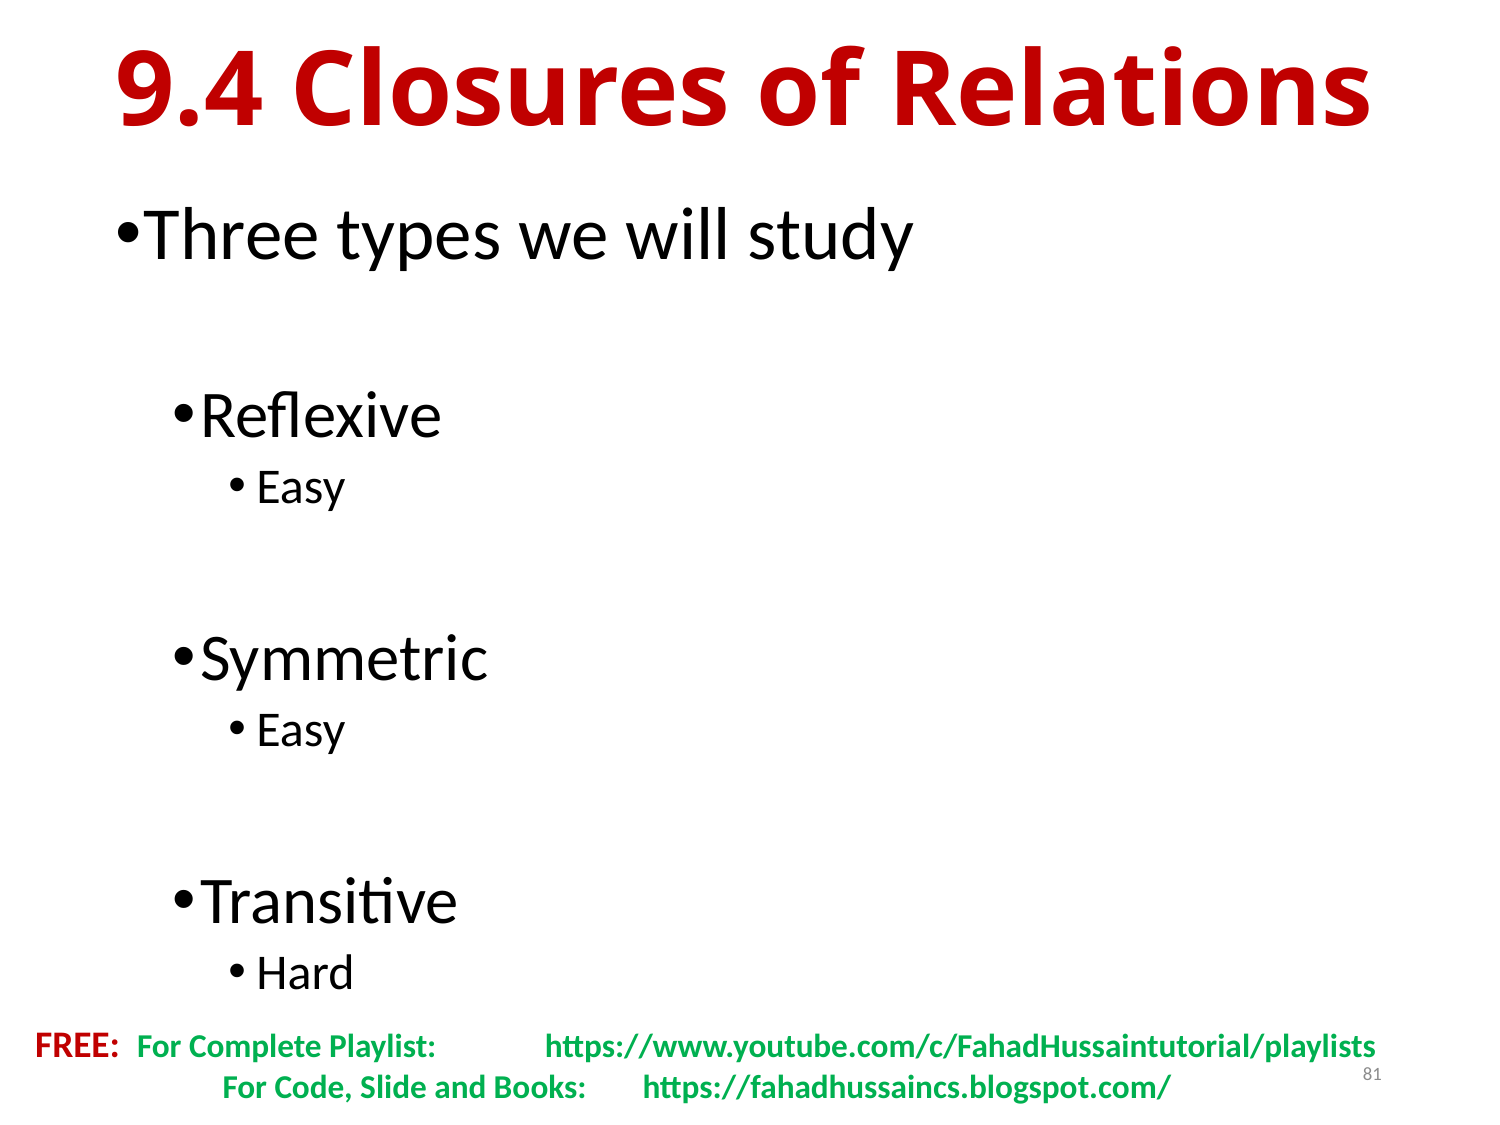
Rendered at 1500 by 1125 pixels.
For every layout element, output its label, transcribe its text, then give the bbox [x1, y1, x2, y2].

title 9.4 Closures of Relations [100, 22, 1395, 163]
text_box FREE: For Complete Playlist: https://www.youtube.com/c/FahadHussaintutorial/playlists For Code, Slide and Books: https://fahadhussaincs.blogspot.com/ [20, 1012, 1480, 1113]
list Three types we will study Reflexive Easy Symmetric Easy Transitive Hard [100, 187, 1395, 988]
